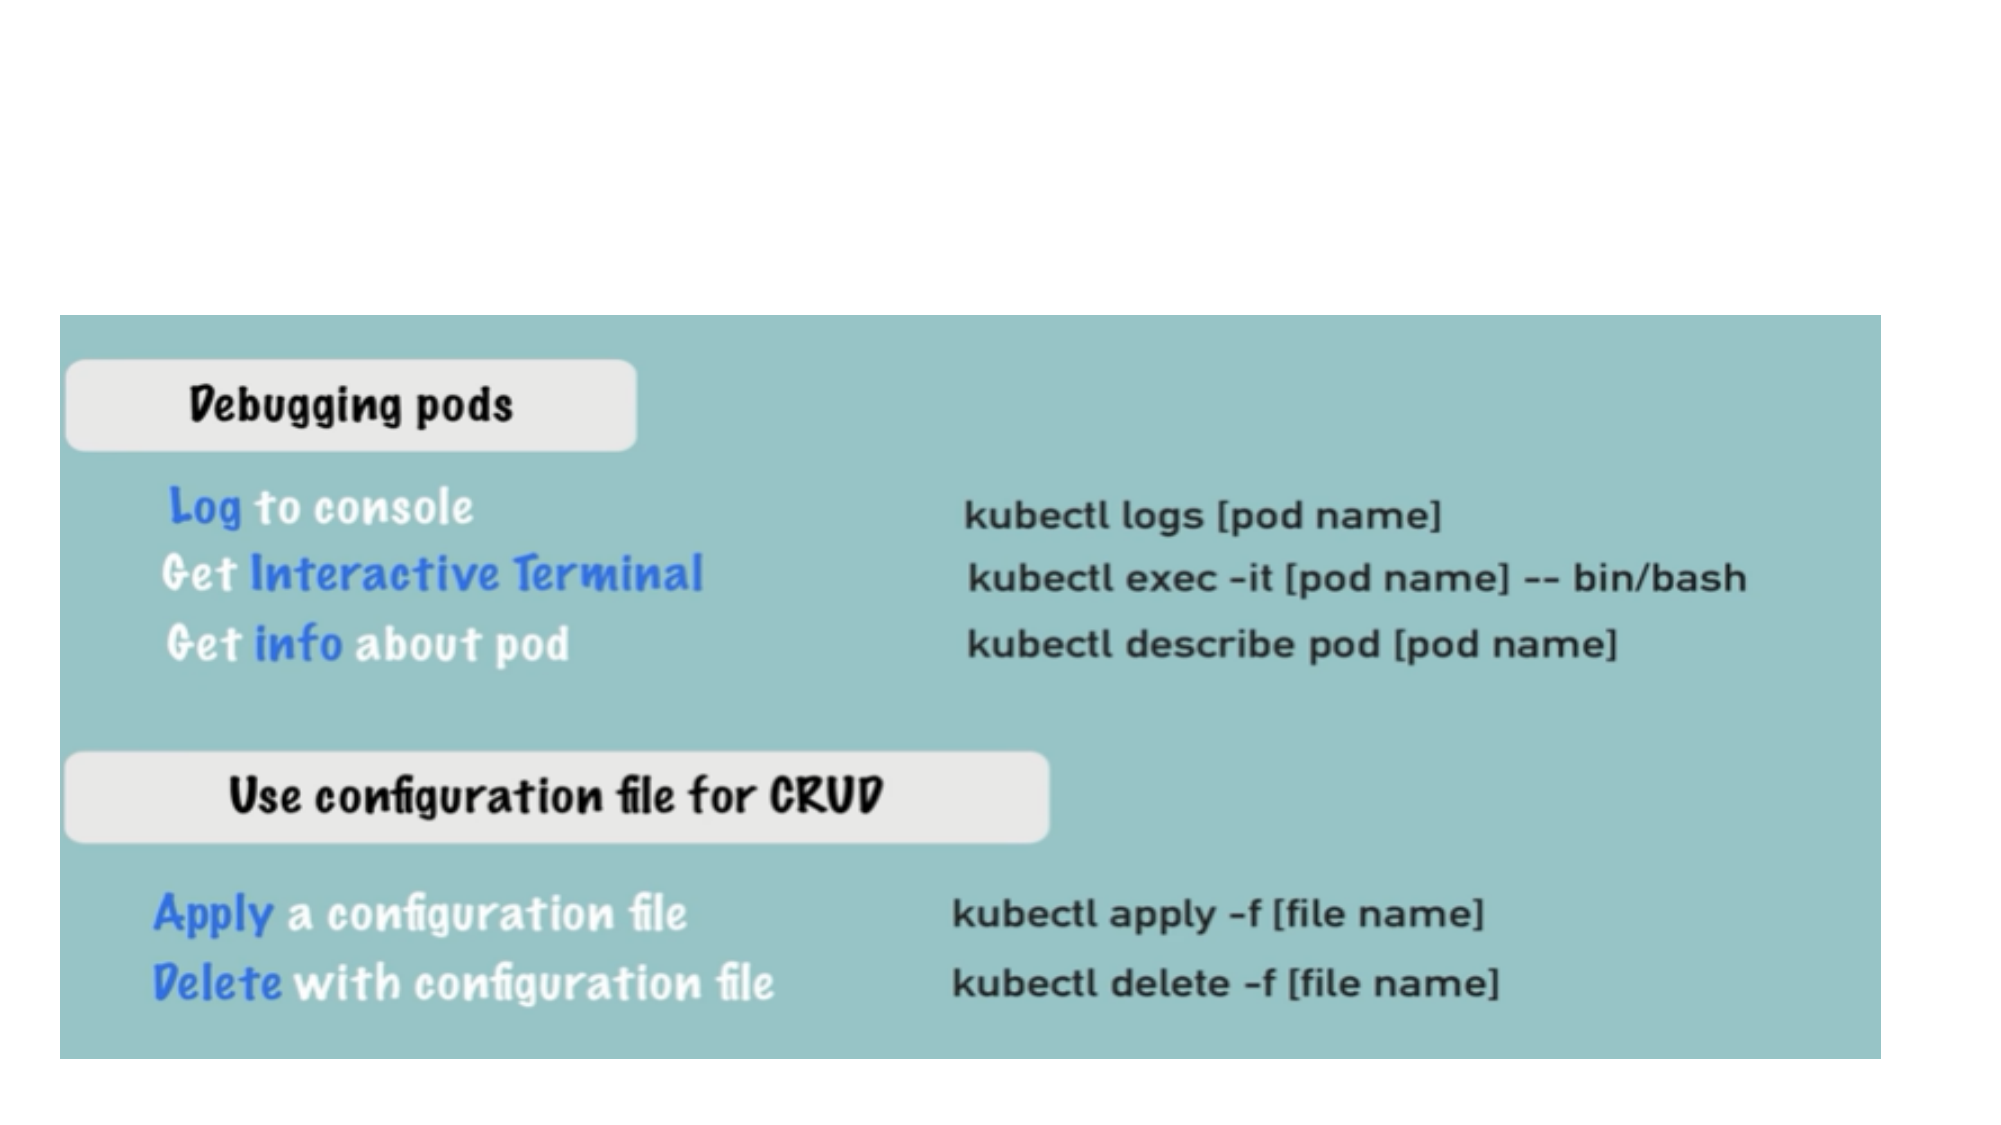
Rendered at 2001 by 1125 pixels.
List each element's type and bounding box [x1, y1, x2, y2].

list [60, 315, 1881, 1059]
